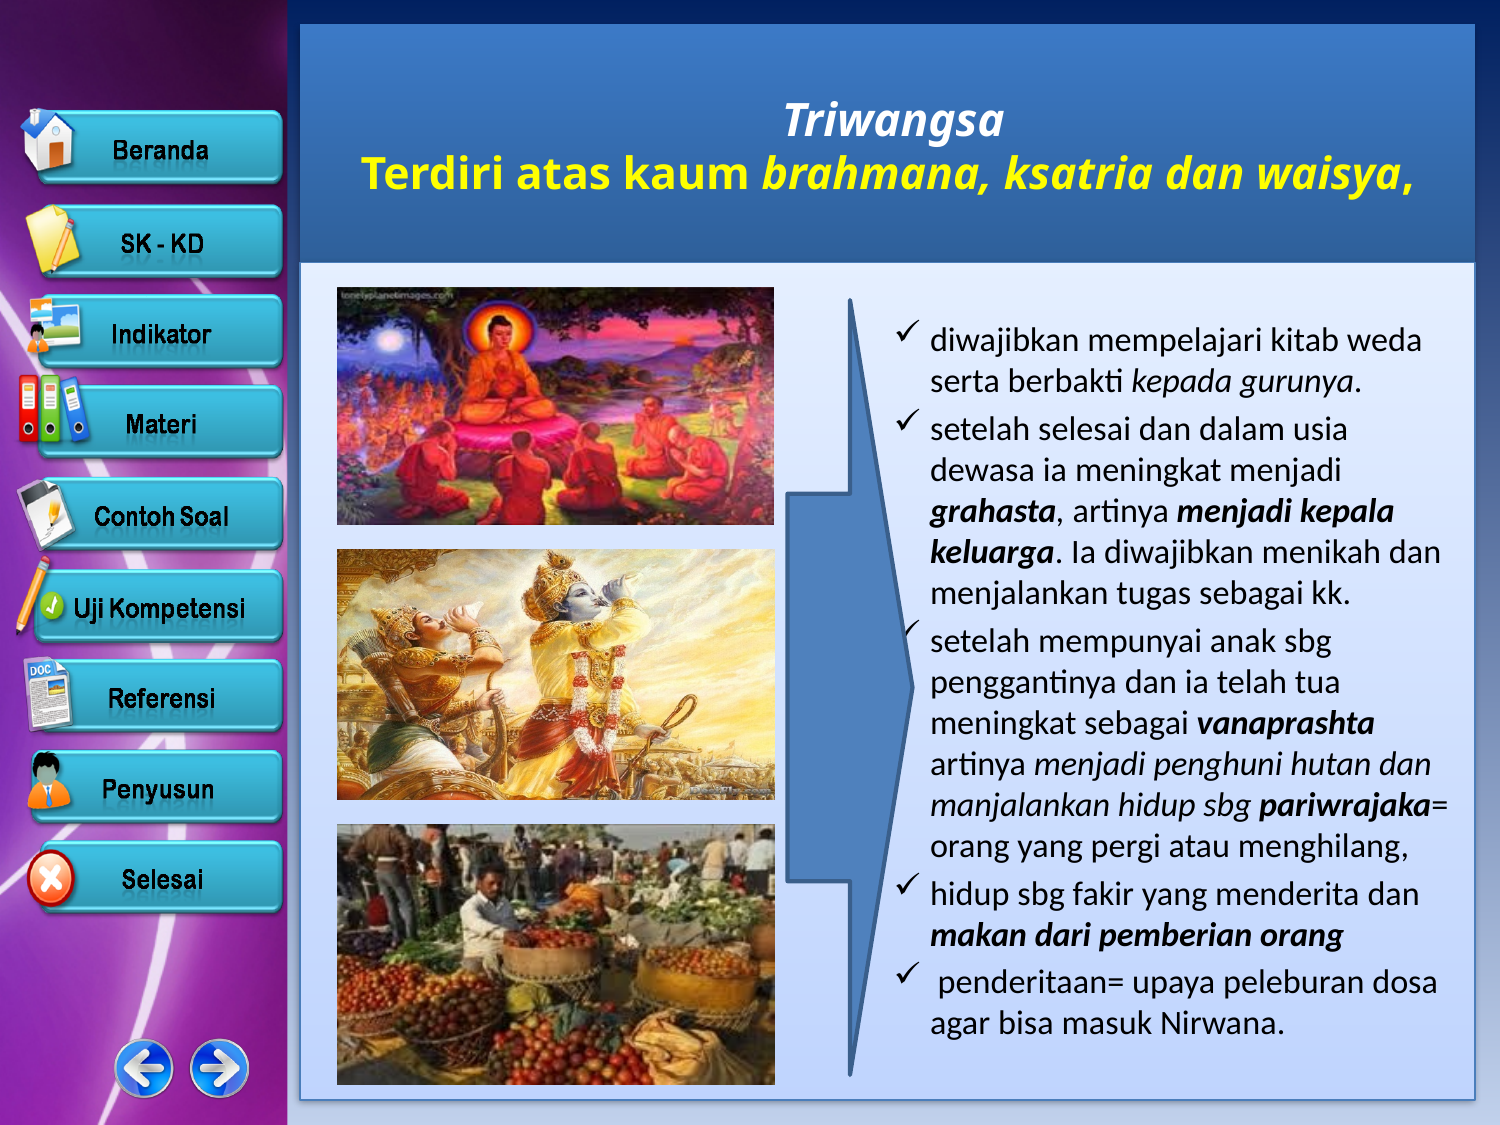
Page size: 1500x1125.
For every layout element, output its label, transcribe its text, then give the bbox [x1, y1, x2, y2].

text_box [785, 297, 915, 1078]
picture [337, 287, 774, 526]
list diwajibkan mempelajari kitab weda serta berbakti kepada gurunya. setelah selesai dan dalam usia dewasa ia meningkat menjadi grahasta, artinya menjadi kepala keluarga. Ia diwajibkan menikah dan menjalankan tugas sebagai kk. setelah mempunyai anak sbg penggantinya dan ia telah tua meningkat sebagai vanaprashta artinya menjadi penghuni hutan dan manjalankan hidup sbg pariwrajaka= orang yang pergi atau menghilang, hidup sbg fakir yang menderita dan makan dari pemberian orang penderitaan= upaya peleburan dosa agar bisa masuk Nirwana. [299, 262, 1476, 1101]
picture [0, 0, 288, 1125]
picture [337, 824, 776, 1085]
title Triwangsa Terdiri atas kaum brahmana, ksatria dan waisya, [300, 24, 1475, 261]
picture [337, 549, 776, 801]
